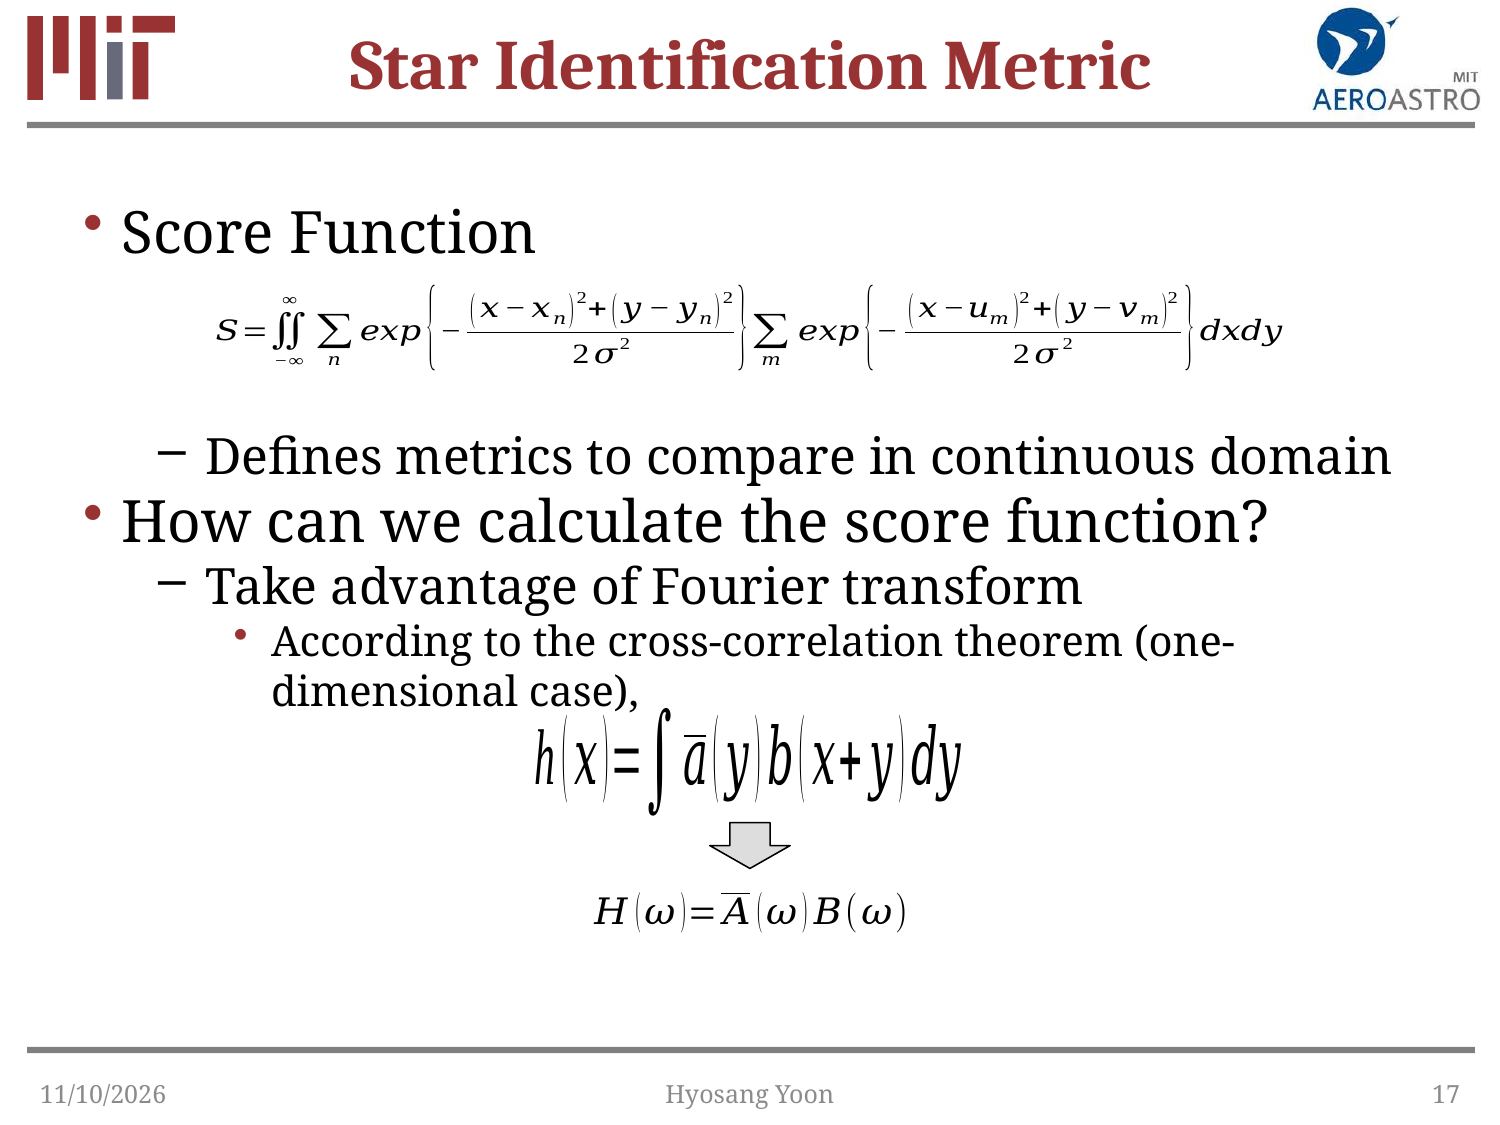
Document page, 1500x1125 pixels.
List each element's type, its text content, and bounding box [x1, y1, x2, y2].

list Score Function Defines metrics to compare in continuous domain How can we calculate the score function? Take advantage of Fourier transform According to the cross-correlation theorem (one-dimensional case), [68, 187, 1438, 1013]
text_box [709, 822, 791, 869]
footer Hyosang Yoon [512, 1065, 988, 1125]
picture [1304, 1, 1488, 121]
slide_number 17 [1125, 1065, 1475, 1125]
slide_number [24, 1065, 375, 1125]
title Star Identification Metric [167, 4, 1334, 119]
